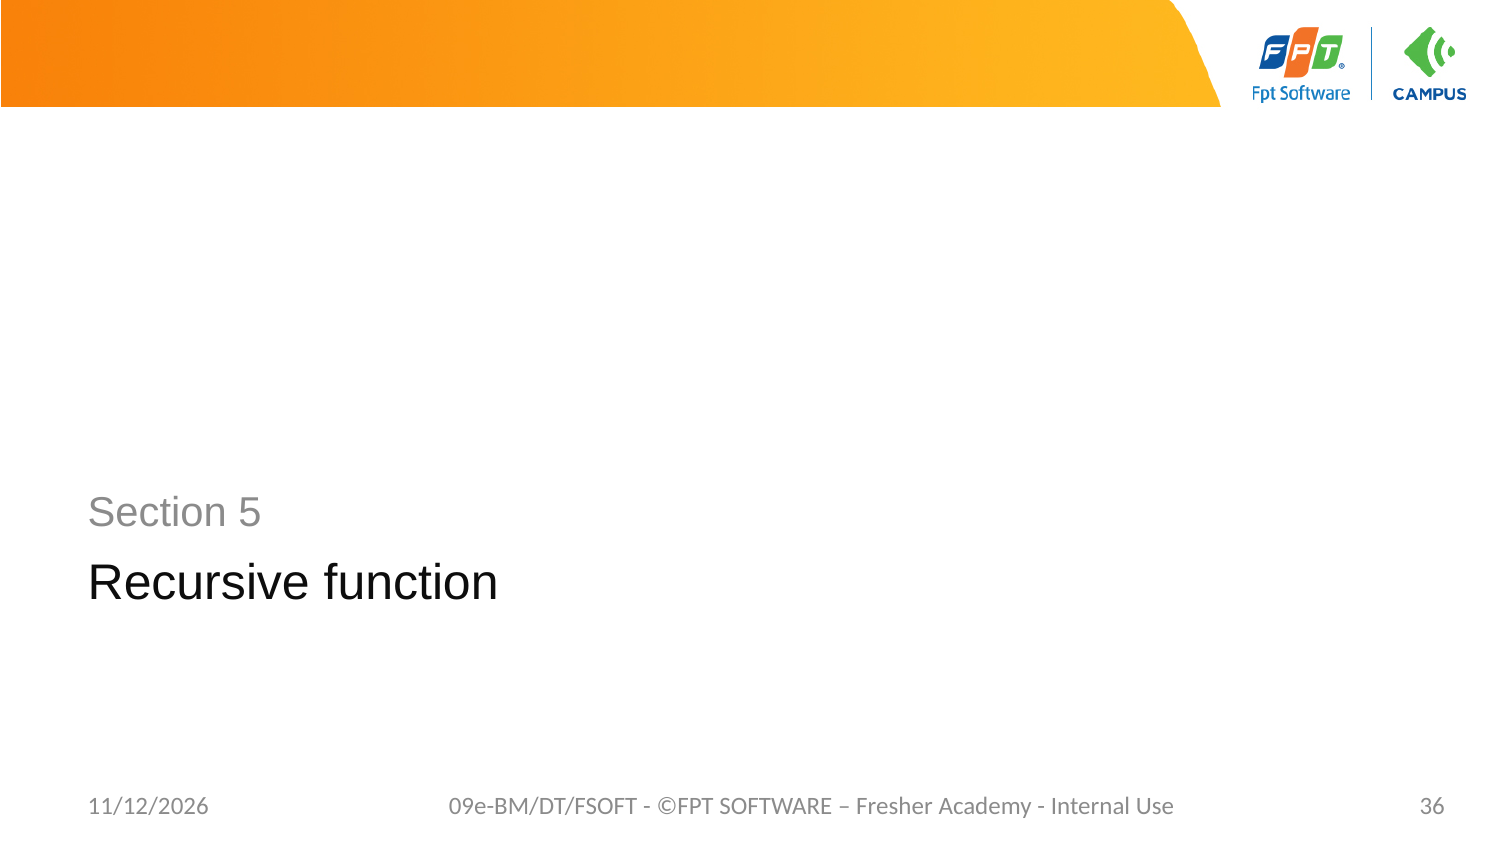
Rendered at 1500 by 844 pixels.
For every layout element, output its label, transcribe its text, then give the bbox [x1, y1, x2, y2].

list Section 5 [72, 357, 1461, 543]
footer 09e-BM/DT/FSOFT - ©FPT SOFTWARE – Fresher Academy - Internal Use [289, 782, 1335, 827]
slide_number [72, 782, 270, 827]
slide_number 36 [1350, 782, 1461, 827]
picture [1, 0, 1499, 844]
title Recursive function [72, 543, 1461, 710]
